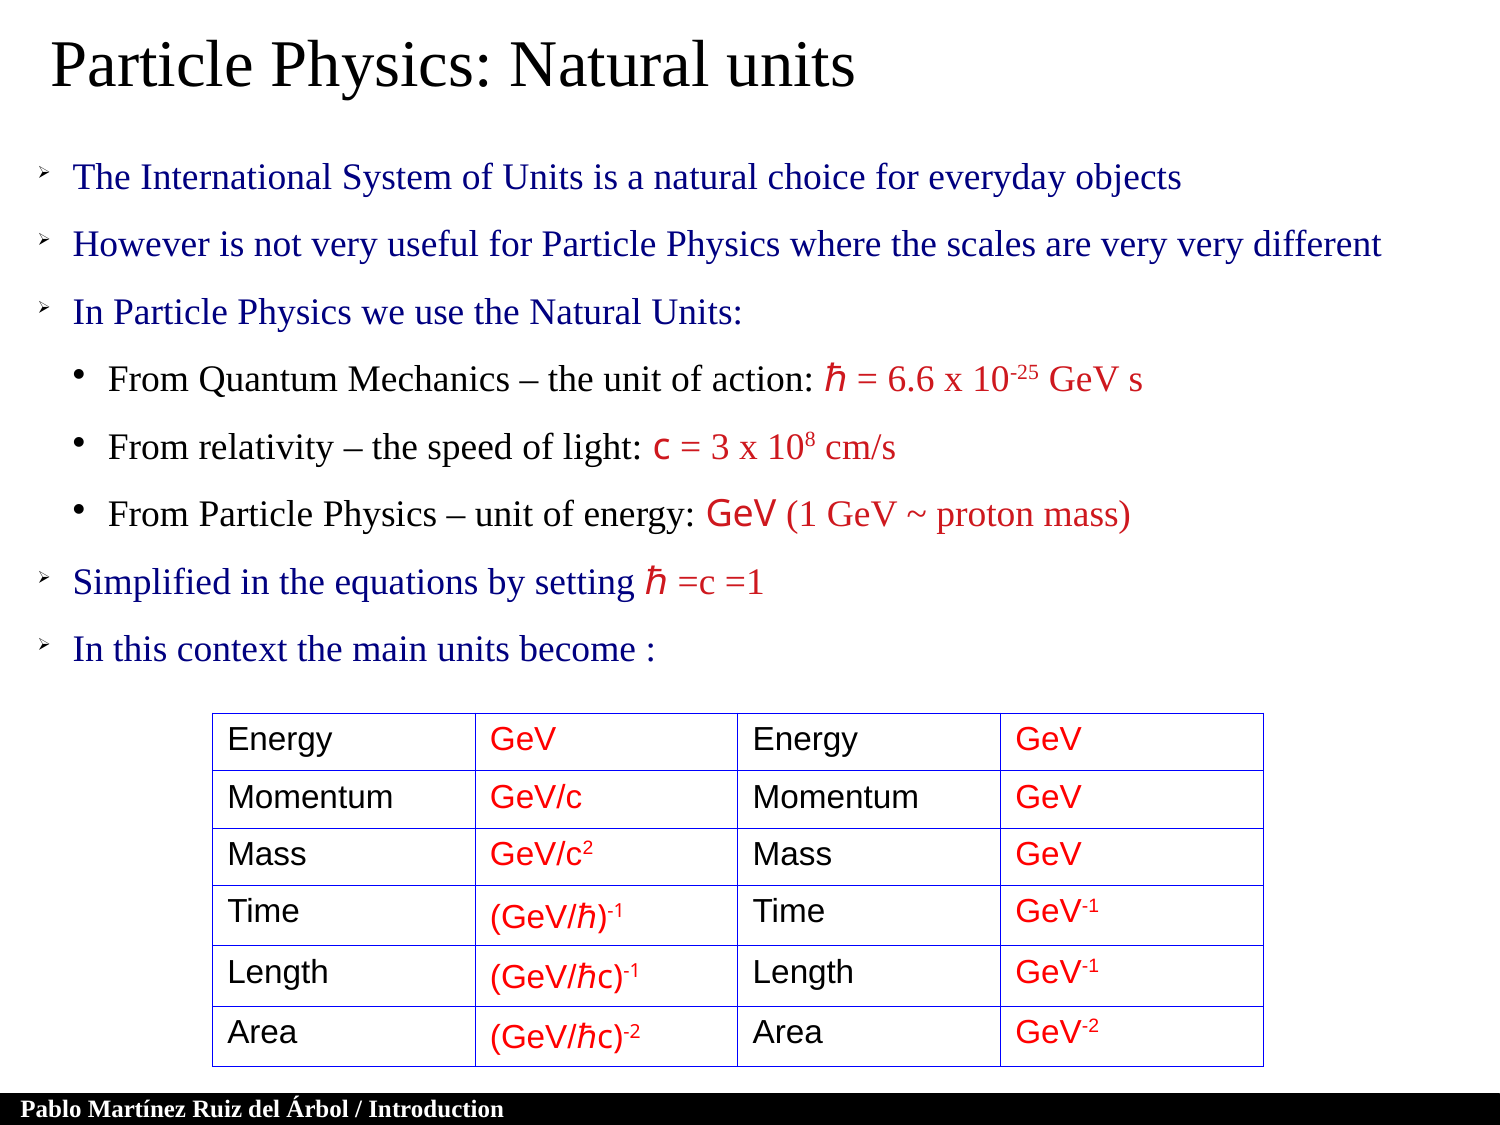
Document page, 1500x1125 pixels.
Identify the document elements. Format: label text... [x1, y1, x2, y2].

table_cell GeV-1 [1001, 886, 1263, 945]
table_cell Length [738, 946, 1000, 1006]
table_cell Area [738, 1007, 1000, 1066]
table_header Energy [738, 714, 1000, 770]
table_cell GeV-1 [1001, 946, 1263, 1006]
table_cell Momentum [213, 771, 475, 828]
table_cell (GeV/ℏc)-2 [476, 1007, 737, 1066]
text_box Particle Physics: Natural units [0, 12, 910, 120]
text_box The International System of Units is a natural choice for everyday objects However is not very useful for Particle Physics where the scales are very very different In Particle Physics we use the Natural Units: From Quantum Mechanics – the unit of action: ℏ = 6.6 x 10-25 GeV s From relativity – the speed of light: c = 3 x 108 cm/s From Particle Physics – unit of energy: GeV (1 GeV ~ proton mass) Simplified in the equations by setting ℏ =c =1 In this context the main units become : [17, 117, 1500, 307]
table_cell GeV [1001, 771, 1263, 828]
table_cell (GeV/ℏ)-1 [476, 886, 737, 945]
table_cell Mass [213, 829, 475, 885]
table_cell Length [213, 946, 475, 1006]
table_header Energy [213, 714, 475, 770]
table_cell (GeV/ℏc)-1 [476, 946, 737, 1006]
table_cell GeV-2 [1001, 1007, 1263, 1066]
table_cell Area [213, 1007, 475, 1066]
table_header GeV [476, 714, 737, 770]
table_cell GeV/c2 [476, 829, 737, 885]
table_cell GeV/c [476, 771, 737, 828]
table_cell Time [213, 886, 475, 945]
table_cell Momentum [738, 771, 1000, 828]
table_cell Time [738, 886, 1000, 945]
table_cell Mass [738, 829, 1000, 885]
table_header GeV [1001, 714, 1263, 770]
table_cell GeV [1001, 829, 1263, 885]
